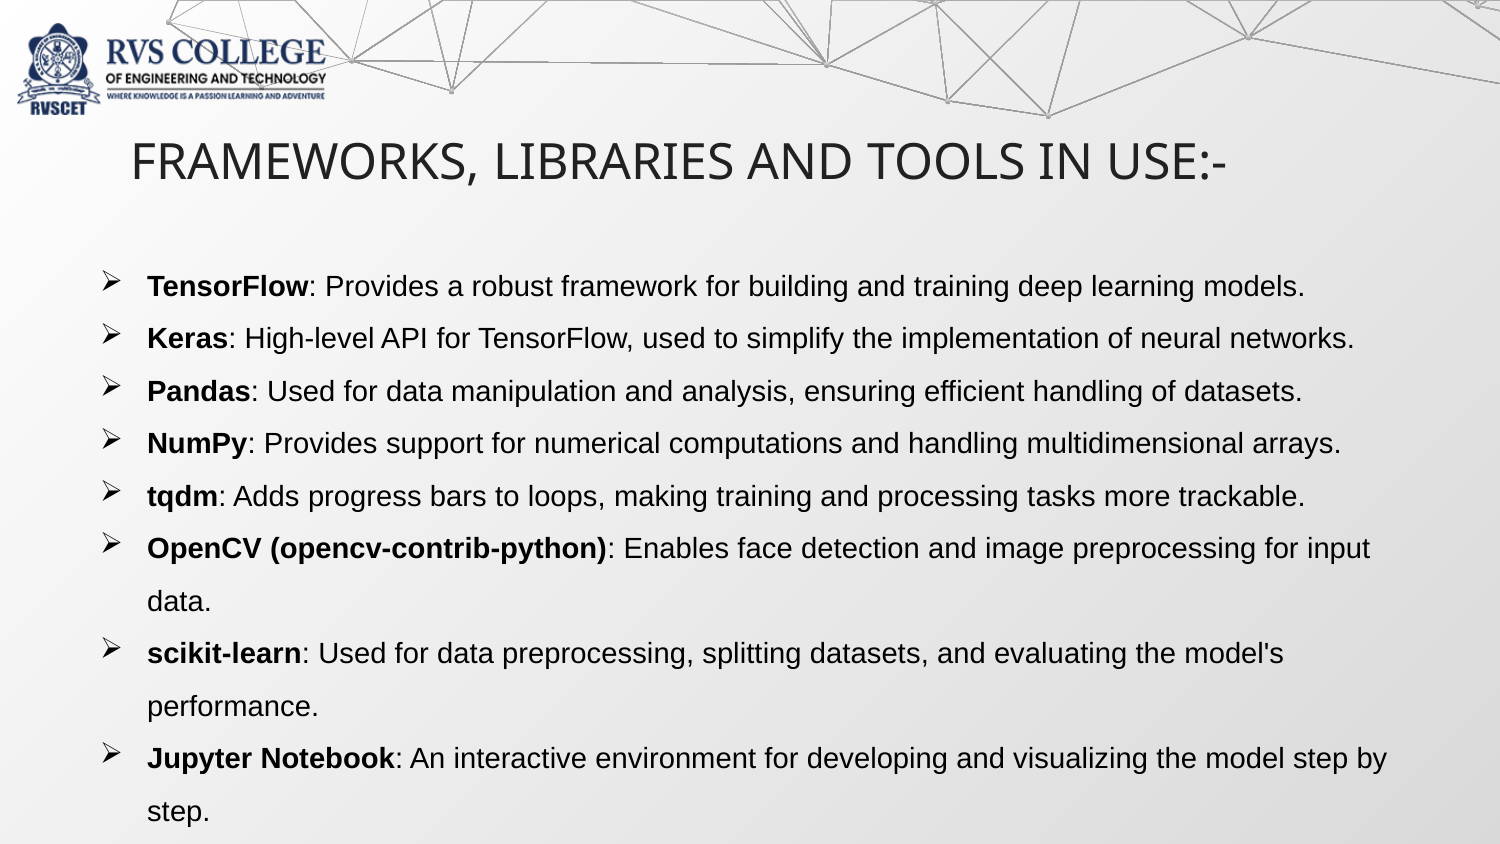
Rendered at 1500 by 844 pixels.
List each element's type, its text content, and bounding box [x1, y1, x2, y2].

title FRAMEWORKS, LIBRARIES AND TOOLS IN USE:- [115, 114, 1382, 211]
text_box TensorFlow: Provides a robust framework for building and training deep learning models. Keras: High-level API for TensorFlow, used to simplify the implementation of neural networks. Pandas: Used for data manipulation and analysis, ensuring efficient handling of datasets. NumPy: Provides support for numerical computations and handling multidimensional arrays. tqdm: Adds progress bars to loops, making training and processing tasks more trackable. OpenCV (opencv-contrib-python): Enables face detection and image preprocessing for input data. scikit-learn: Used for data preprocessing, splitting datasets, and evaluating the model's performance. Jupyter Notebook: An interactive environment for developing and visualizing the model step by step. [85, 242, 1415, 844]
picture [16, 22, 326, 115]
